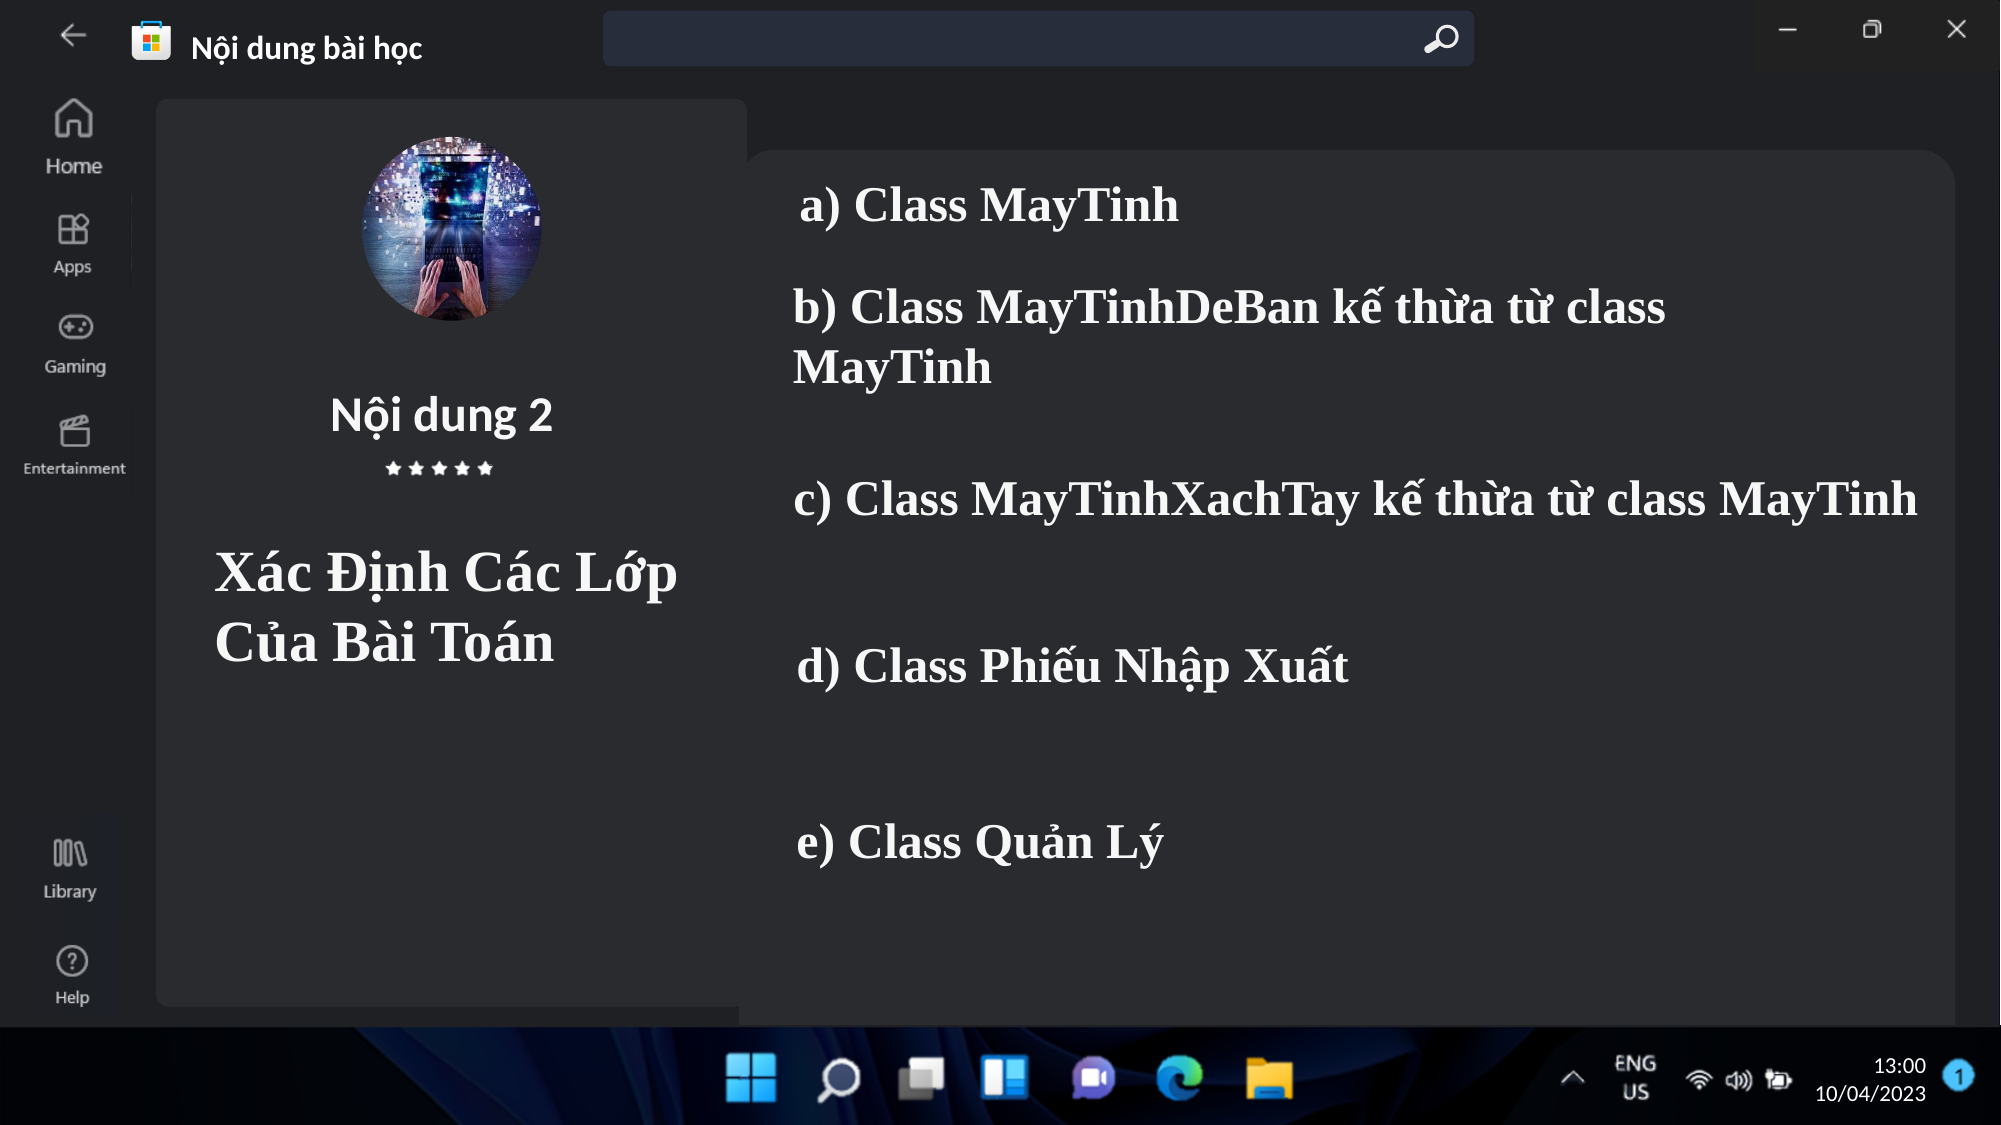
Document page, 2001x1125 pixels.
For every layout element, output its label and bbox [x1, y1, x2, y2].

text_box [603, 10, 1475, 67]
picture [0, 0, 2001, 1125]
text_box [156, 98, 748, 1007]
